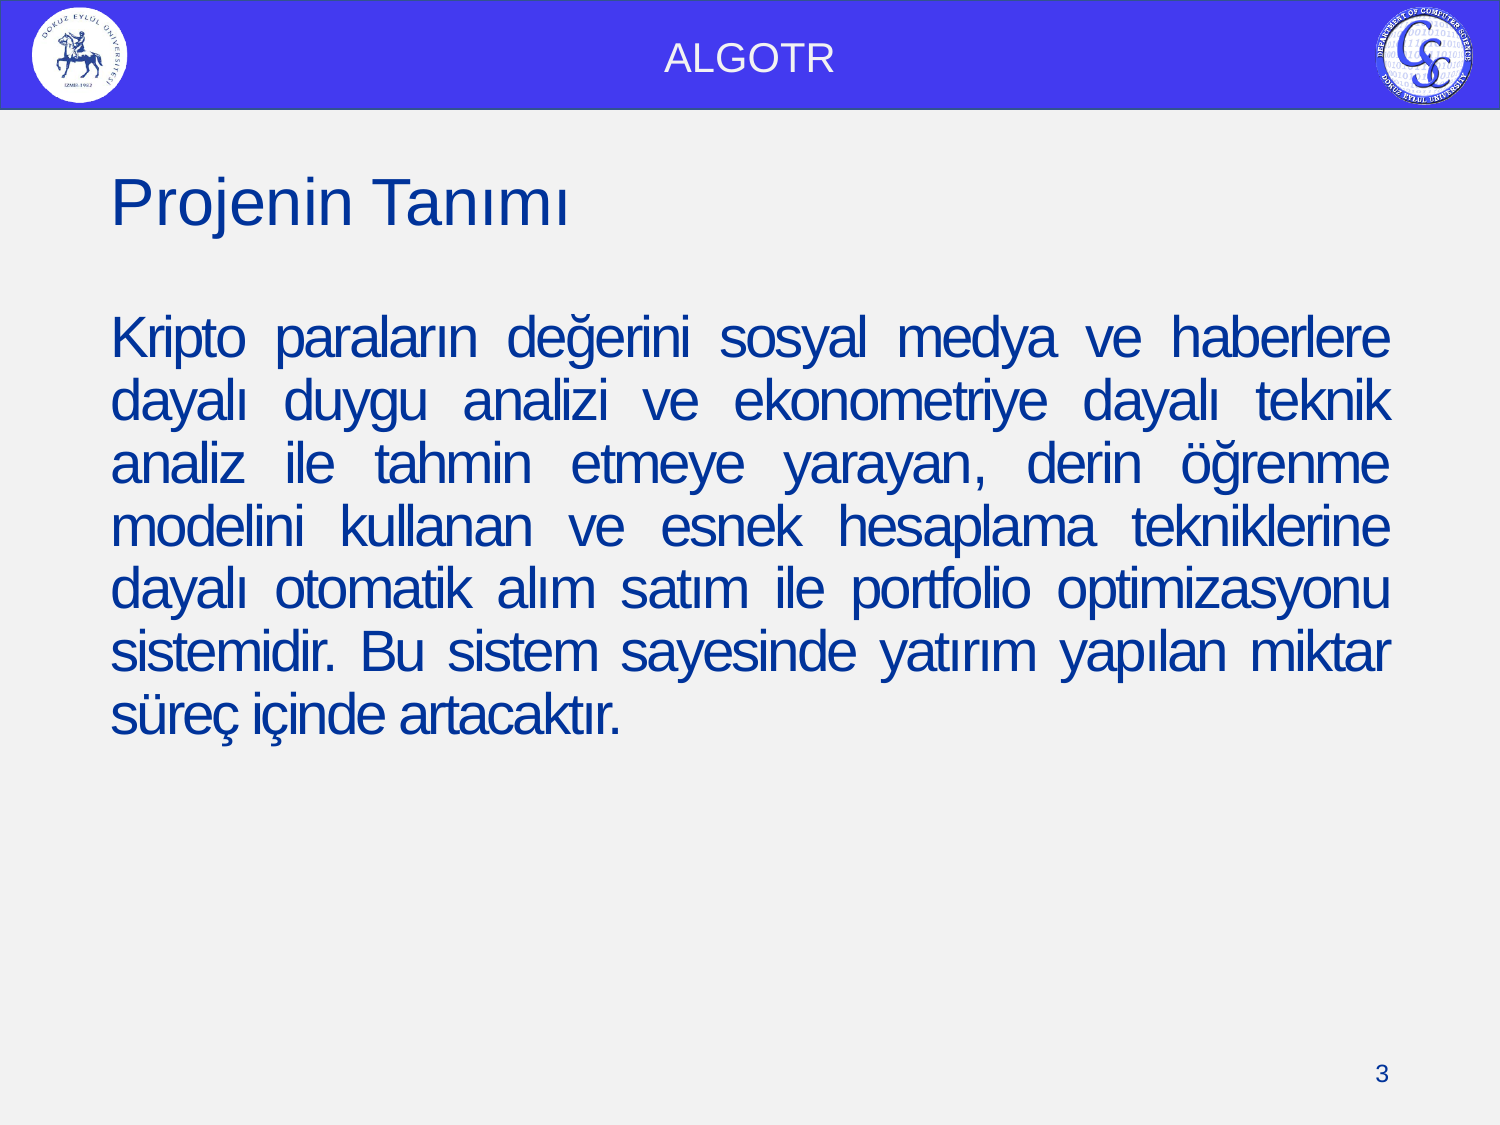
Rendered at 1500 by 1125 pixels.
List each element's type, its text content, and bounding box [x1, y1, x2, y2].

slide_number 3 [1365, 1050, 1398, 1095]
picture [23, 3, 137, 113]
text_box ALGOTR [307, 23, 1193, 89]
picture [1369, 3, 1479, 108]
title Projenin Tanımı [102, 130, 1398, 278]
list Kripto paraların değerini sosyal medya ve haberlere dayalı duygu analizi ve ekonometriye dayalı teknik analiz ile tahmin etmeye yarayan, derin öğrenme modelini kullanan ve esnek hesaplama tekniklerine dayalı otomatik alım satım ile portfolio optimizasyonu sistemidir. Bu sistem sayesinde yatırım yapılan miktar süreç içinde artacaktır. [102, 298, 1398, 1014]
